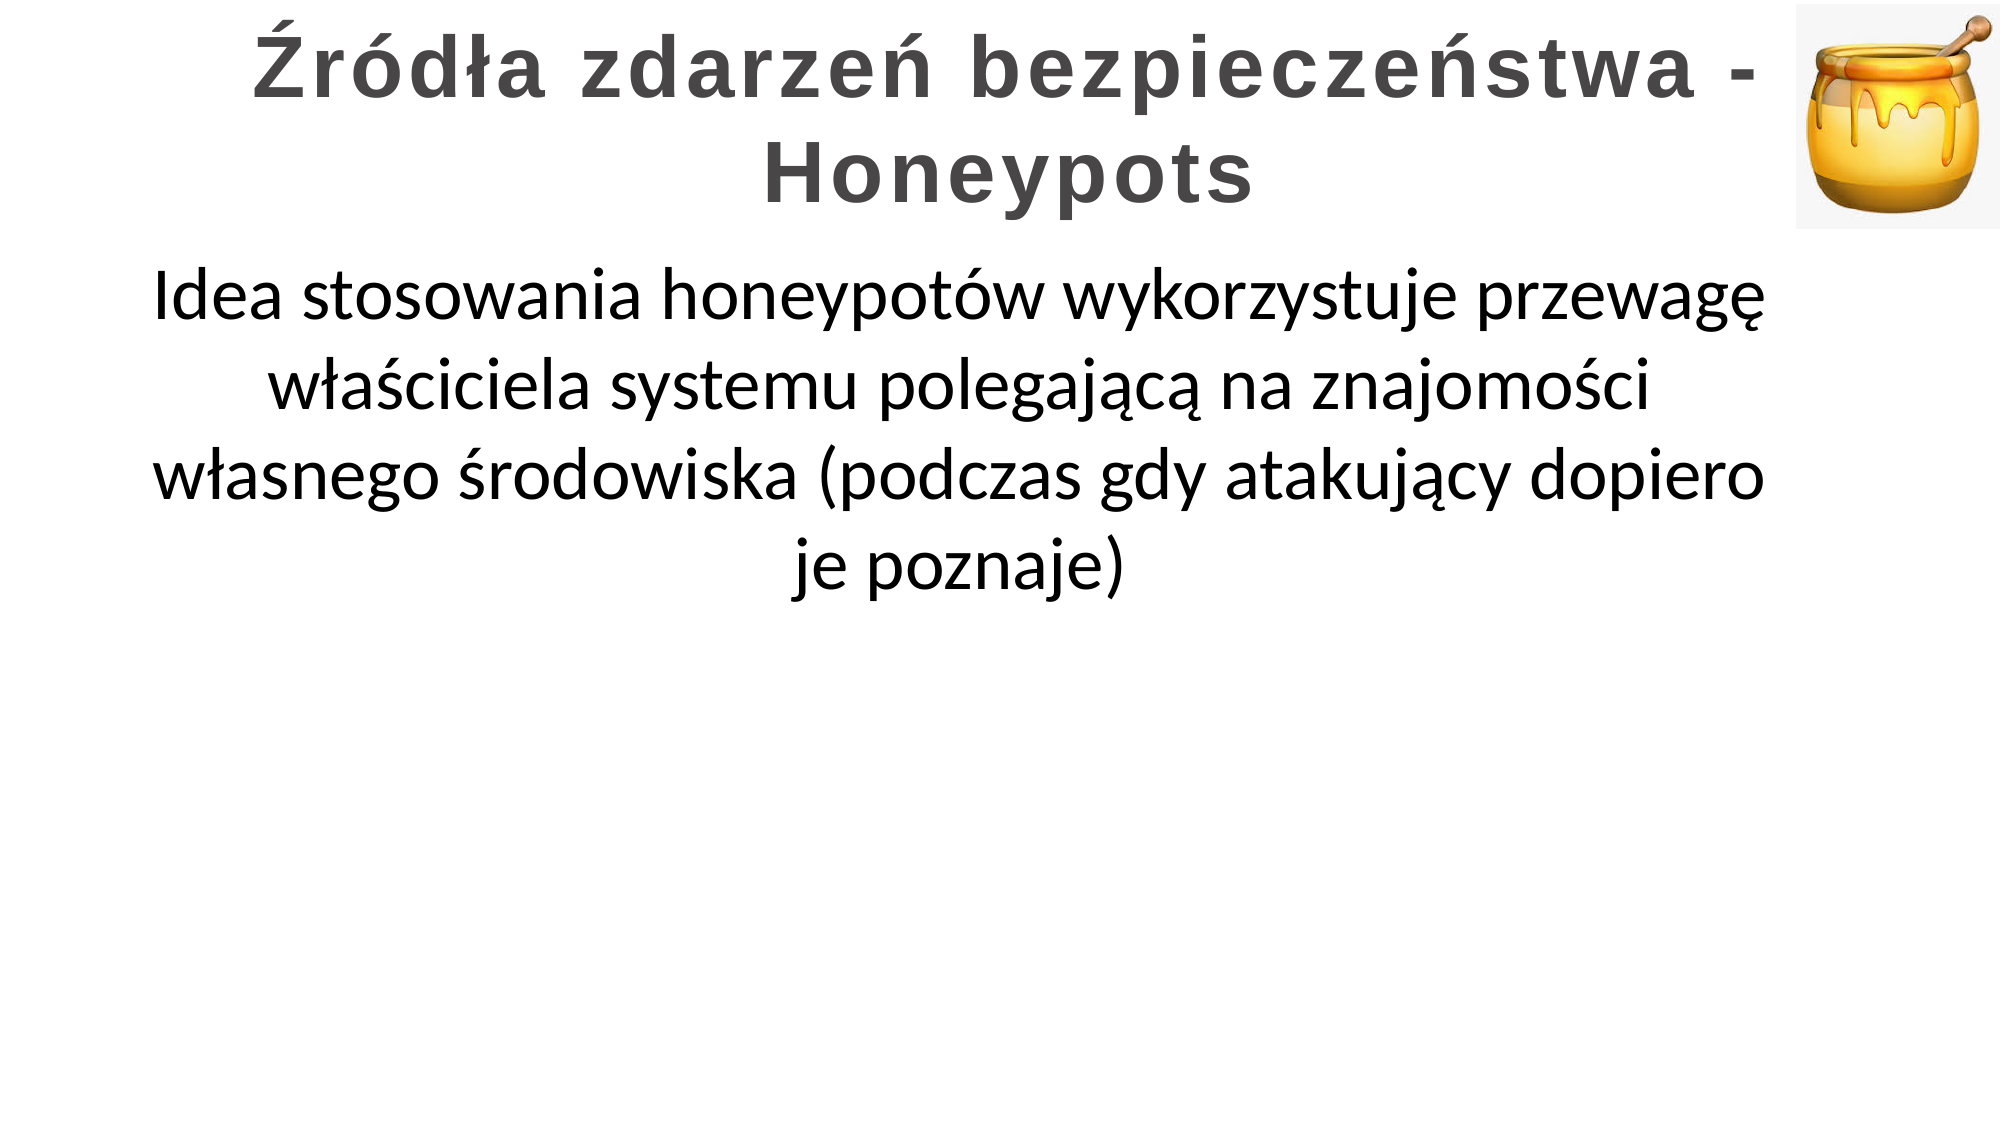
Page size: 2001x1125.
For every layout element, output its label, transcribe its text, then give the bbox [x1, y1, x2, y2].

text_box Idea stosowania honeypotów wykorzystuje przewagę właściciela systemu polegającą na znajomości własnego środowiska (podczas gdy atakujący dopiero je poznaje) [124, 244, 1796, 605]
picture [1796, 3, 2000, 229]
text_box Źródła zdarzeń bezpieczeństwa - Honeypots [124, 10, 1791, 220]
